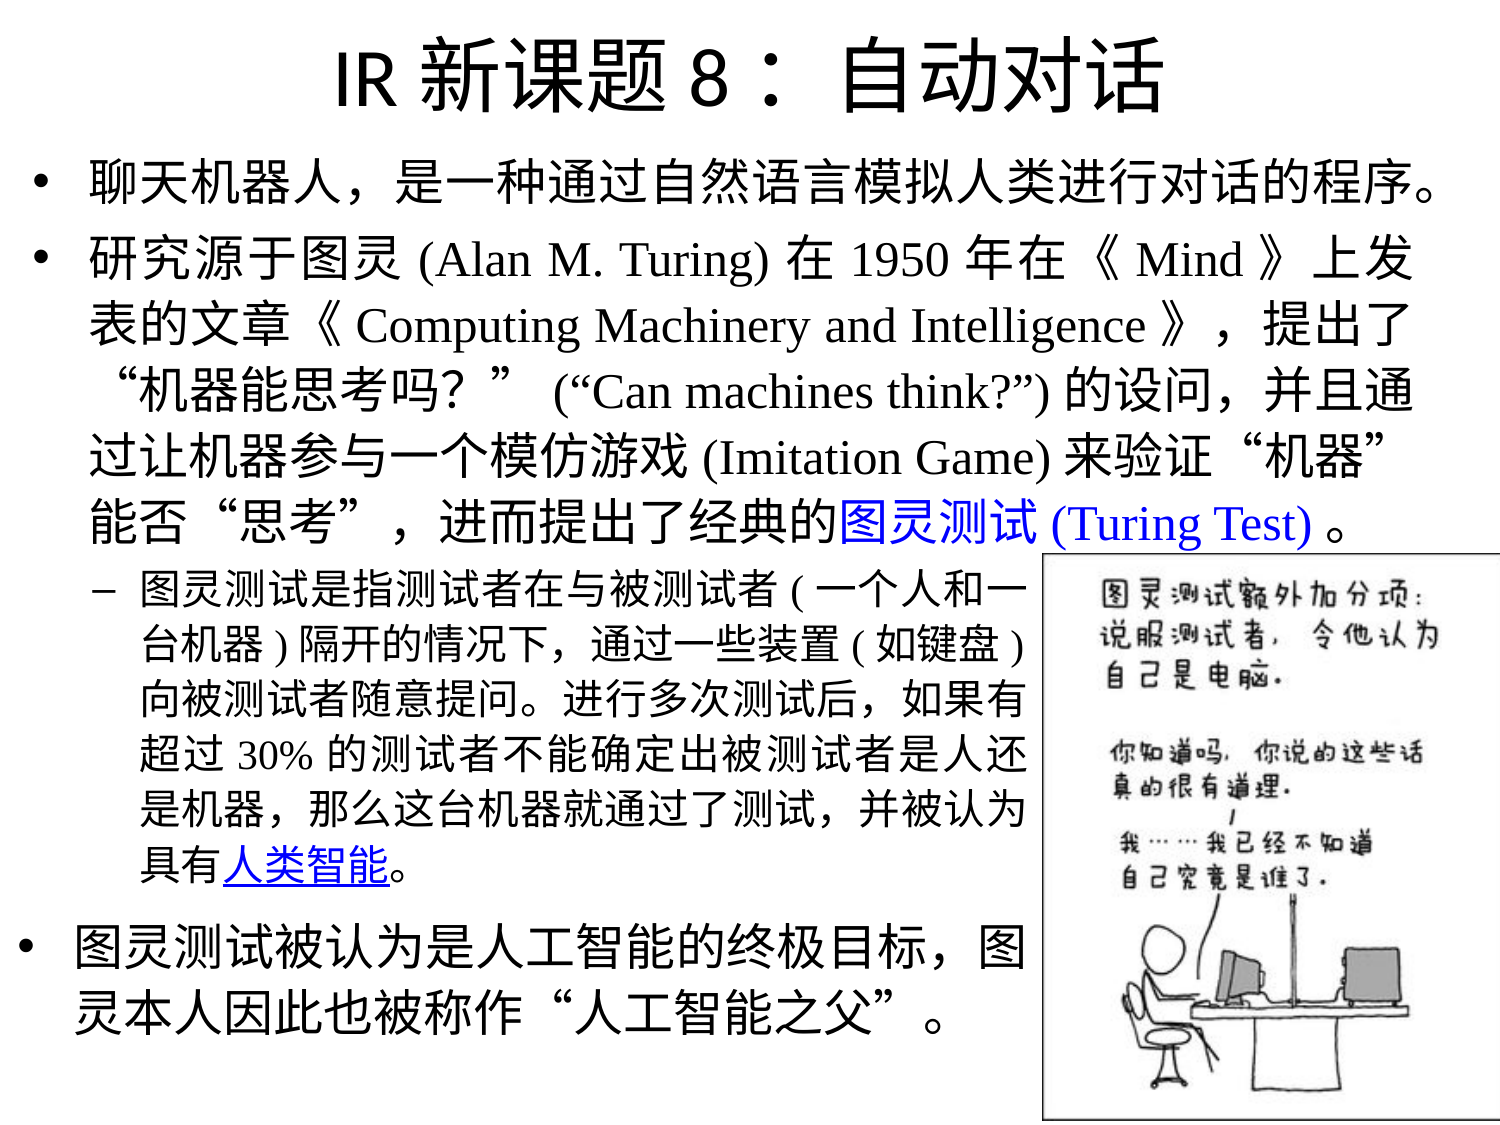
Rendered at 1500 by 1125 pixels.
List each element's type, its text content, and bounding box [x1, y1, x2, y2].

picture [1042, 553, 1500, 1121]
text_box 图灵测试是指测试者在与被测试者(一个人和一台机器)隔开的情况下，通过一些装置(如键盘)向被测试者随意提问。进行多次测试后，如果有超过30%的测试者不能确定出被测试者是人还是机器，那么这台机器就通过了测试，并被认为具有人类智能。 图灵测试被认为是人工智能的终极目标，图灵本人因此也被称作“人工智能之父”。 [2, 550, 1043, 1037]
title IR新课题8：自动对话 [75, 15, 1425, 132]
text_box 聊天机器人，是一种通过自然语言模拟人类进行对话的程序。 研究源于图灵(Alan M. Turing)在1950年在《Mind》上发表的文章《Computing Machinery and Intelligence》，提出了“机器能思考吗？”(“Can machines think?”)的设问，并且通过让机器参与一个模仿游戏(Imitation Game)来验证“机器”能否“思考”，进而提出了经典的图灵测试(Turing Test)。 [17, 137, 1430, 551]
